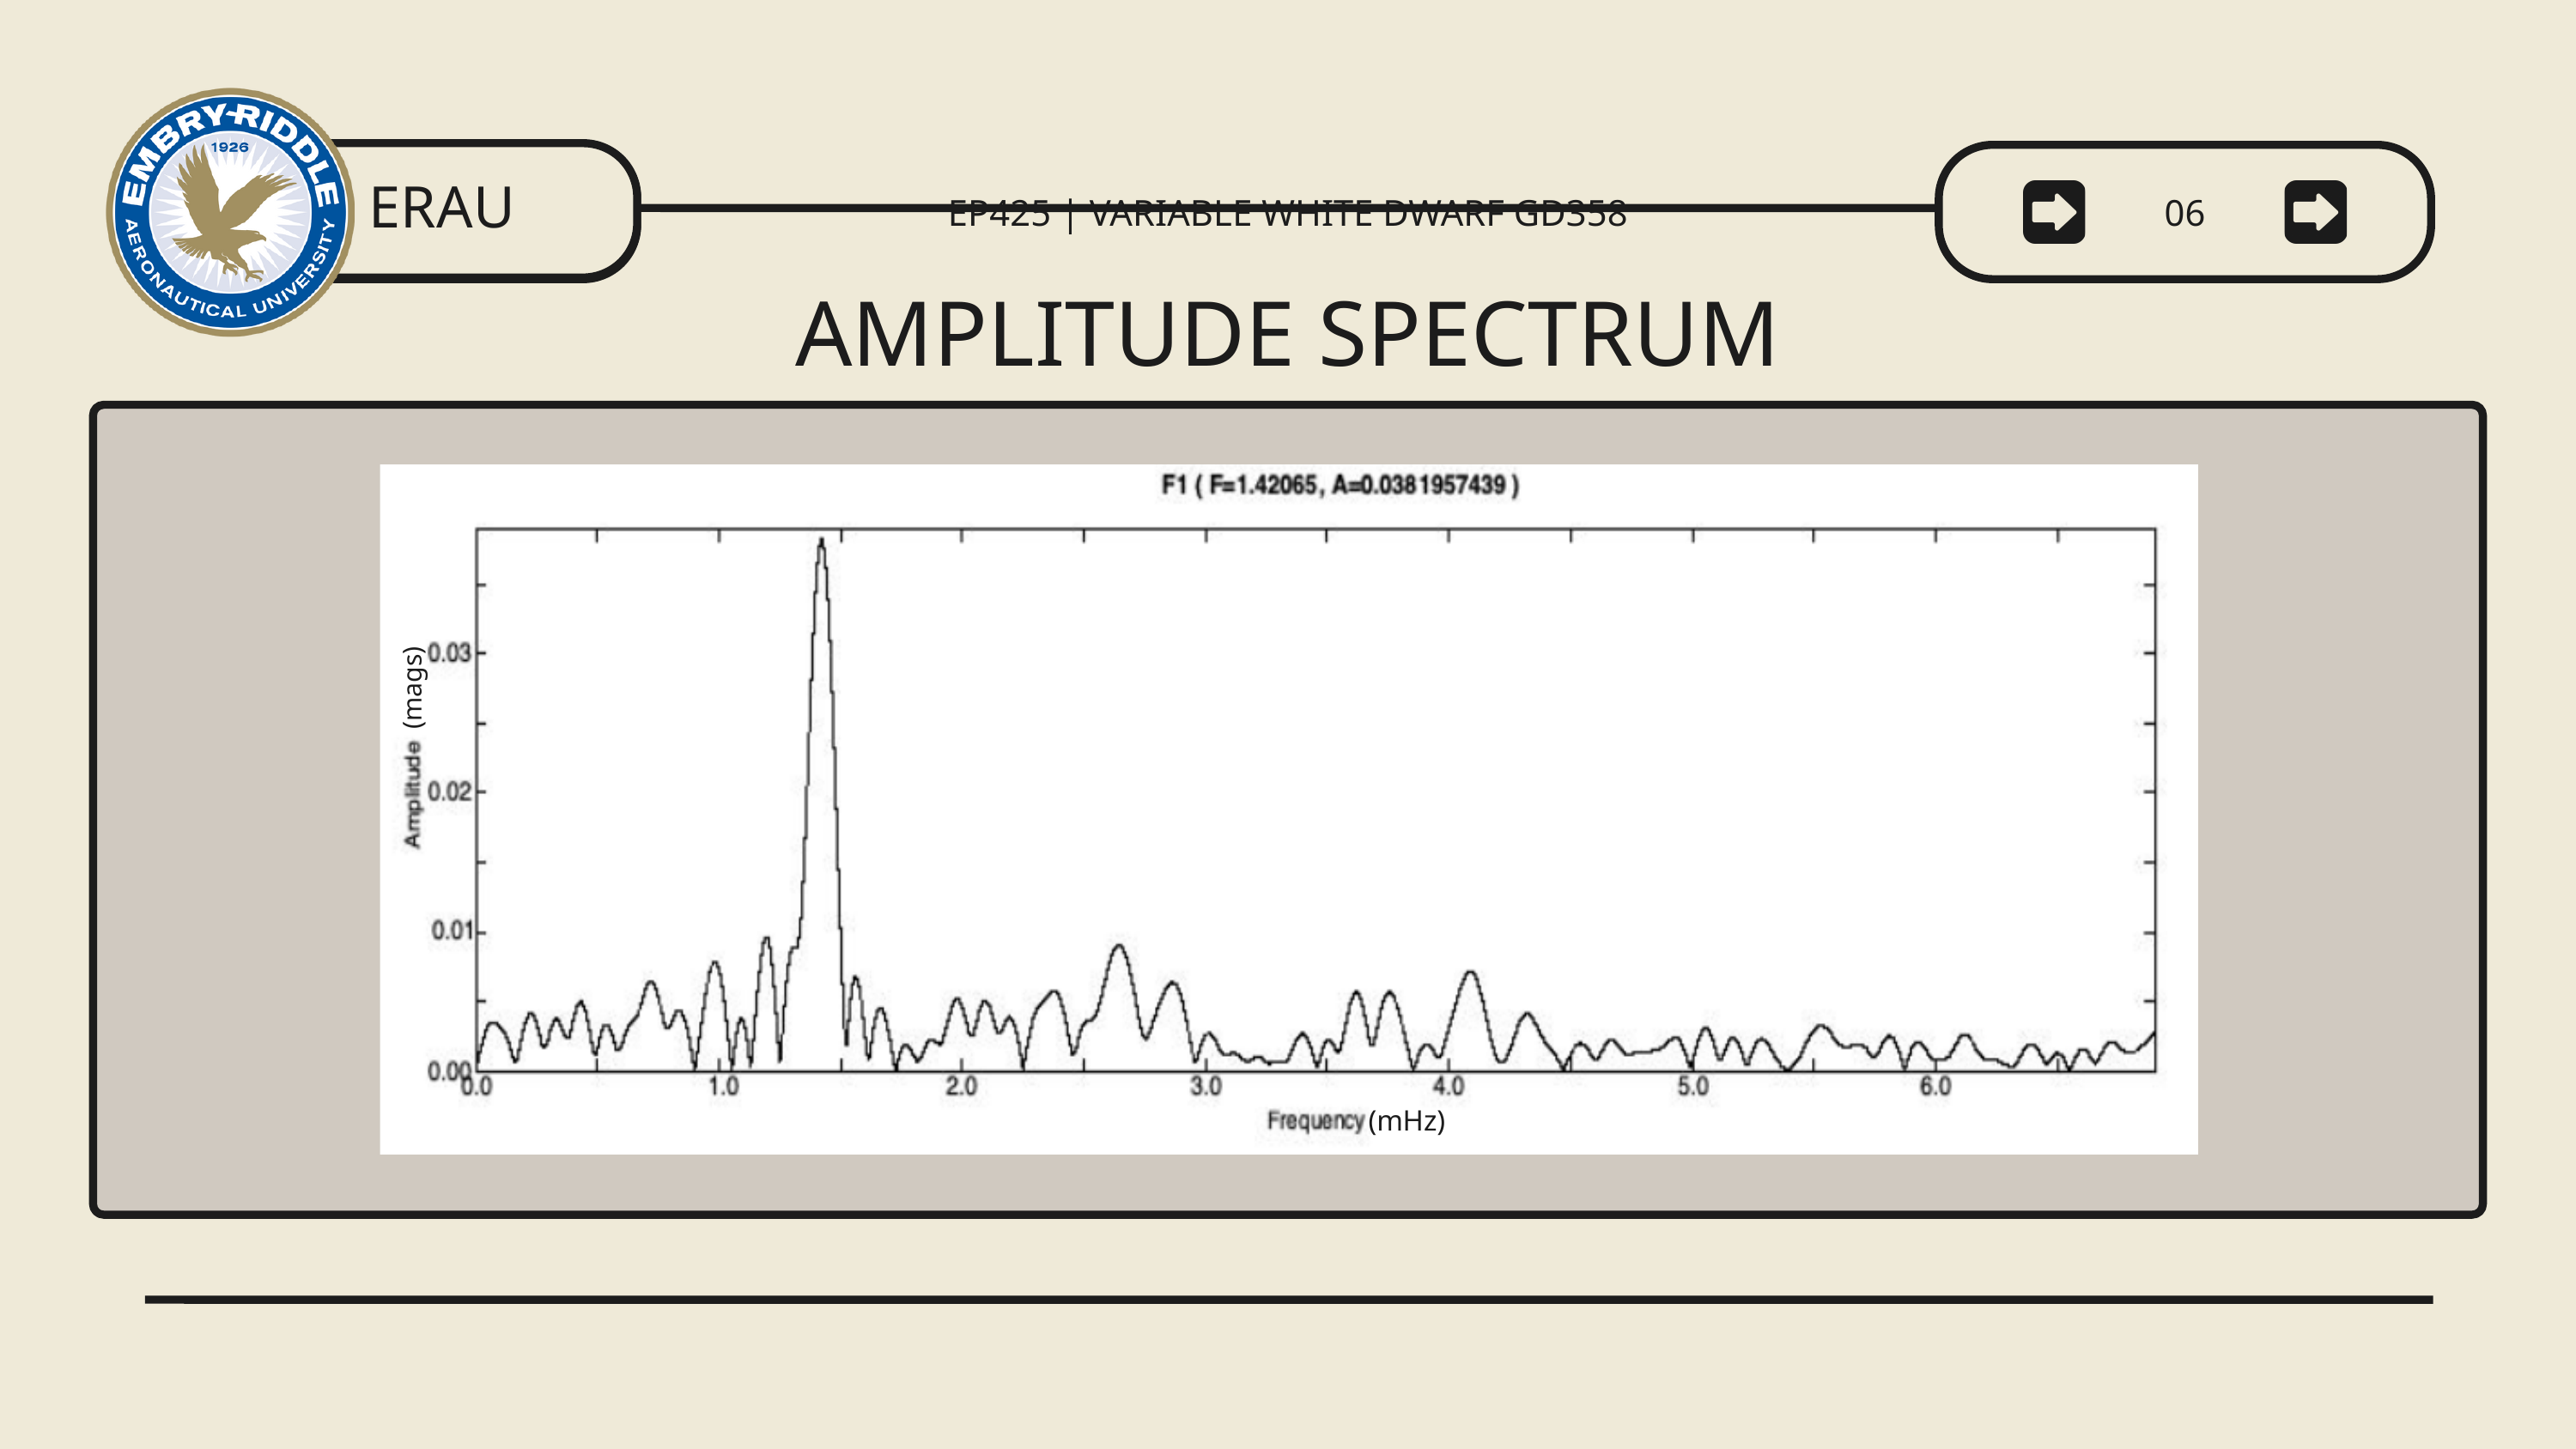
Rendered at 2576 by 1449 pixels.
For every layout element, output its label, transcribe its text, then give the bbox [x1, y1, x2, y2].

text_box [144, 142, 638, 278]
text_box [105, 87, 355, 337]
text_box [1938, 144, 2432, 280]
text_box AMPLITUDE SPECTRUM [600, 294, 1975, 384]
text_box EP425 | VARIABLE WHITE DWARF GD358 [813, 197, 1763, 233]
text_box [93, 404, 2483, 1216]
